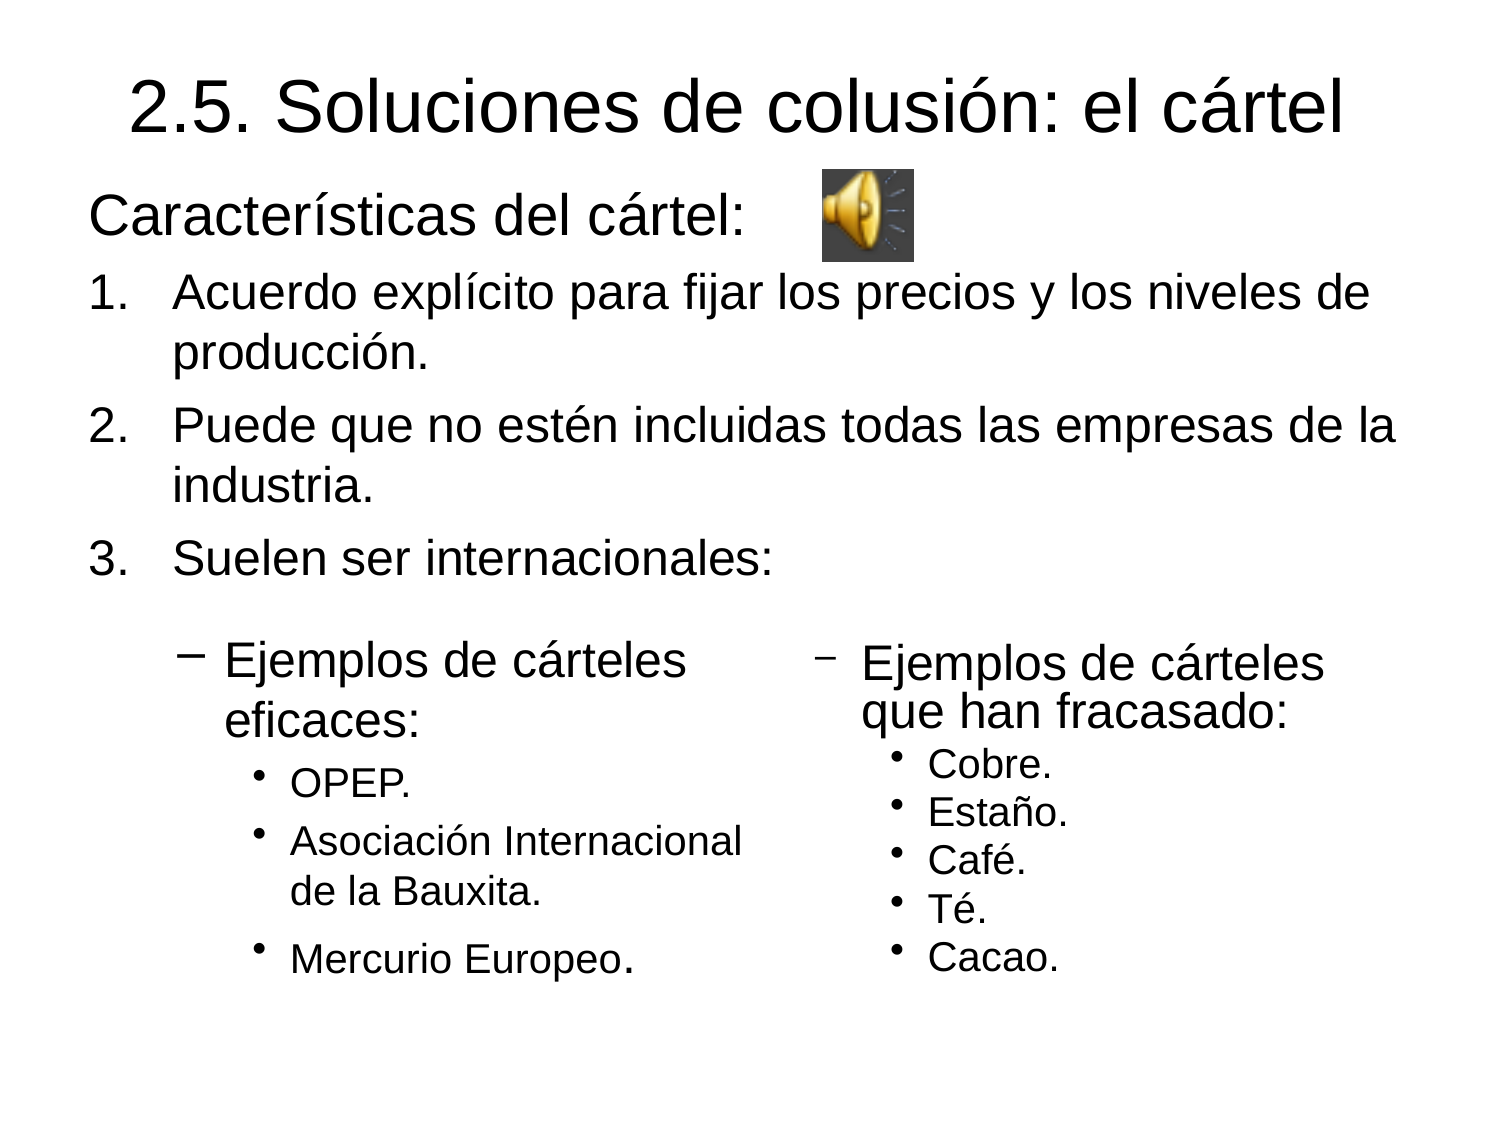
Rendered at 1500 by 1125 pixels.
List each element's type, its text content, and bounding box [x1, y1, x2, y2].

list Características del cártel: Acuerdo explícito para fijar los precios y los niveles de producción. Puede que no estén incluidas todas las empresas de la industria. Suelen ser internacionales: [73, 170, 1424, 913]
title 2.5. Soluciones de colusión: el cártel [62, 0, 1413, 155]
text_box Ejemplos de cárteles que han fracasado: Cobre. Estaño. Café. Té. Cacao. [725, 634, 1351, 1125]
picture [820, 168, 916, 264]
text_box Ejemplos de cárteles eficaces: OPEP. Asociación Internacional de la Bauxita. Mercurio Europeo. [87, 620, 793, 1125]
